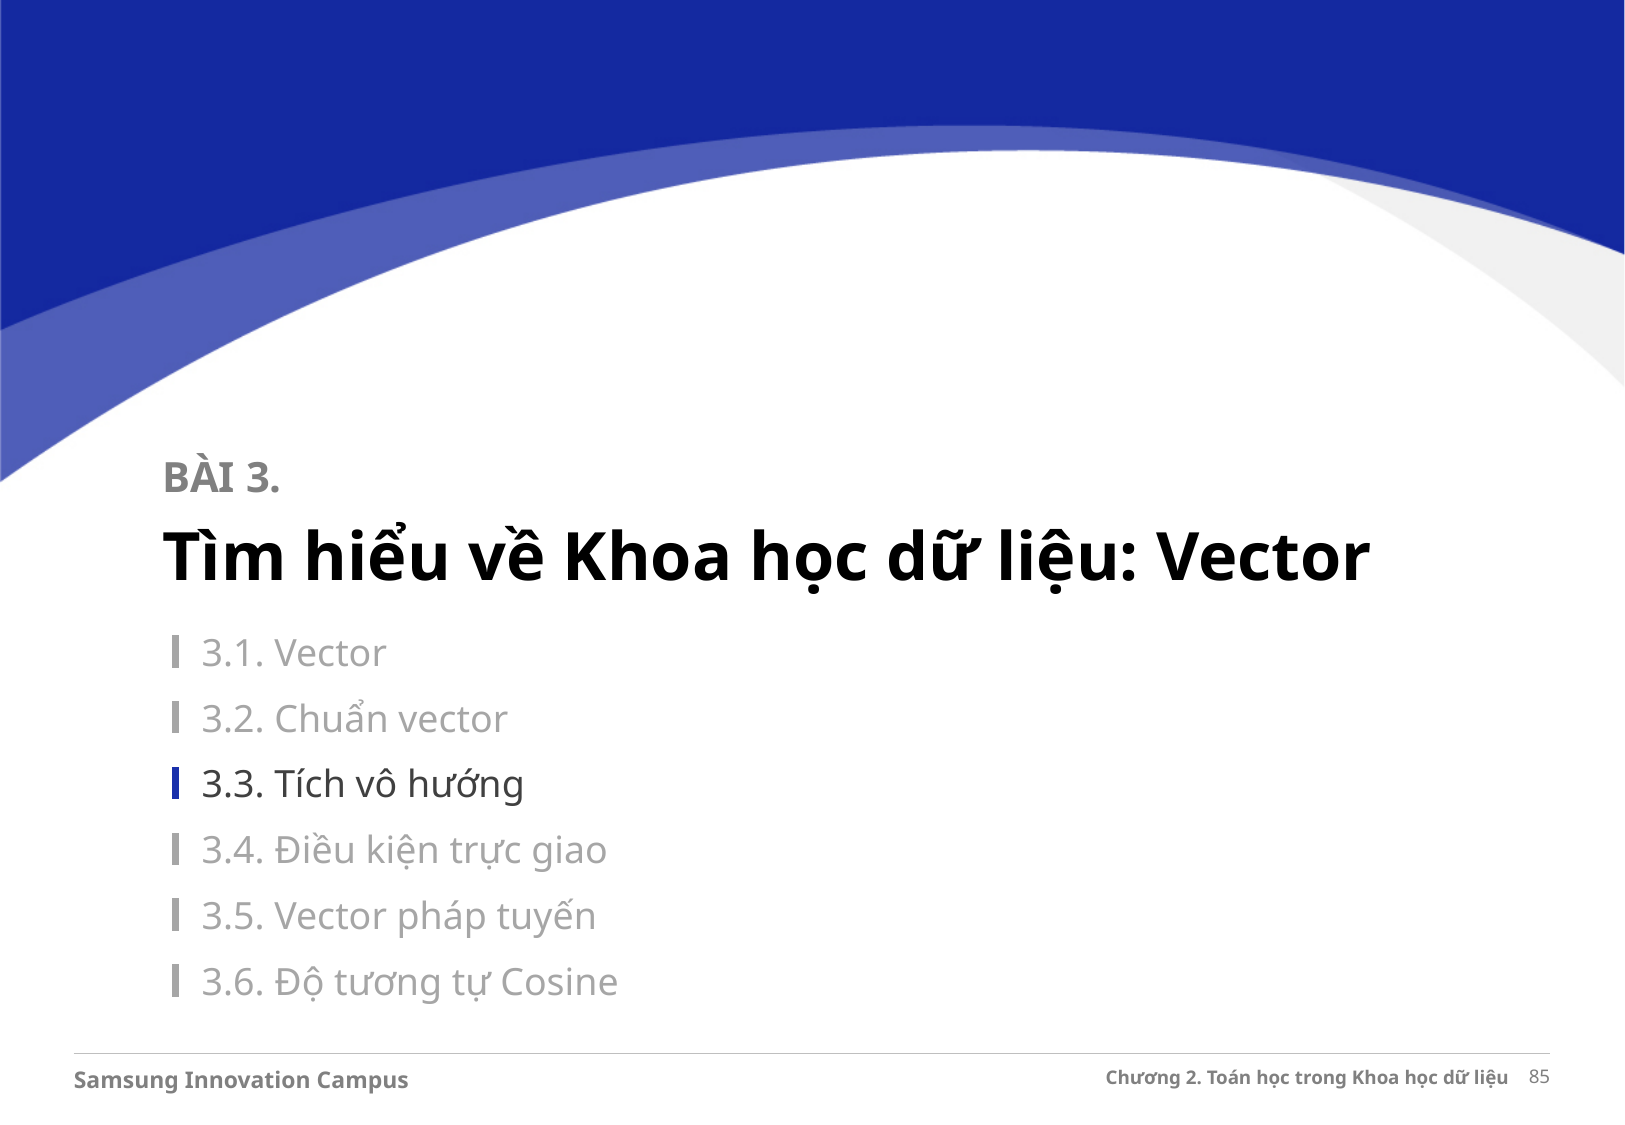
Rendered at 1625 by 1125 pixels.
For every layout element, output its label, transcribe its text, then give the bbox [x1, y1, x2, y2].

text_box 3.1. Vector 3.2. Chuẩn vector 3.3. Tích vô hướng 3.4. Điều kiện trực giao 3.5. Vector pháp tuyến 3.6. Độ tương tự Cosine [172, 628, 825, 1004]
picture [0, 0, 1625, 1125]
text_box Tìm hiểu về Khoa học dữ liệu: Vector [161, 513, 1625, 595]
text_box BÀI 3. [161, 450, 1062, 502]
